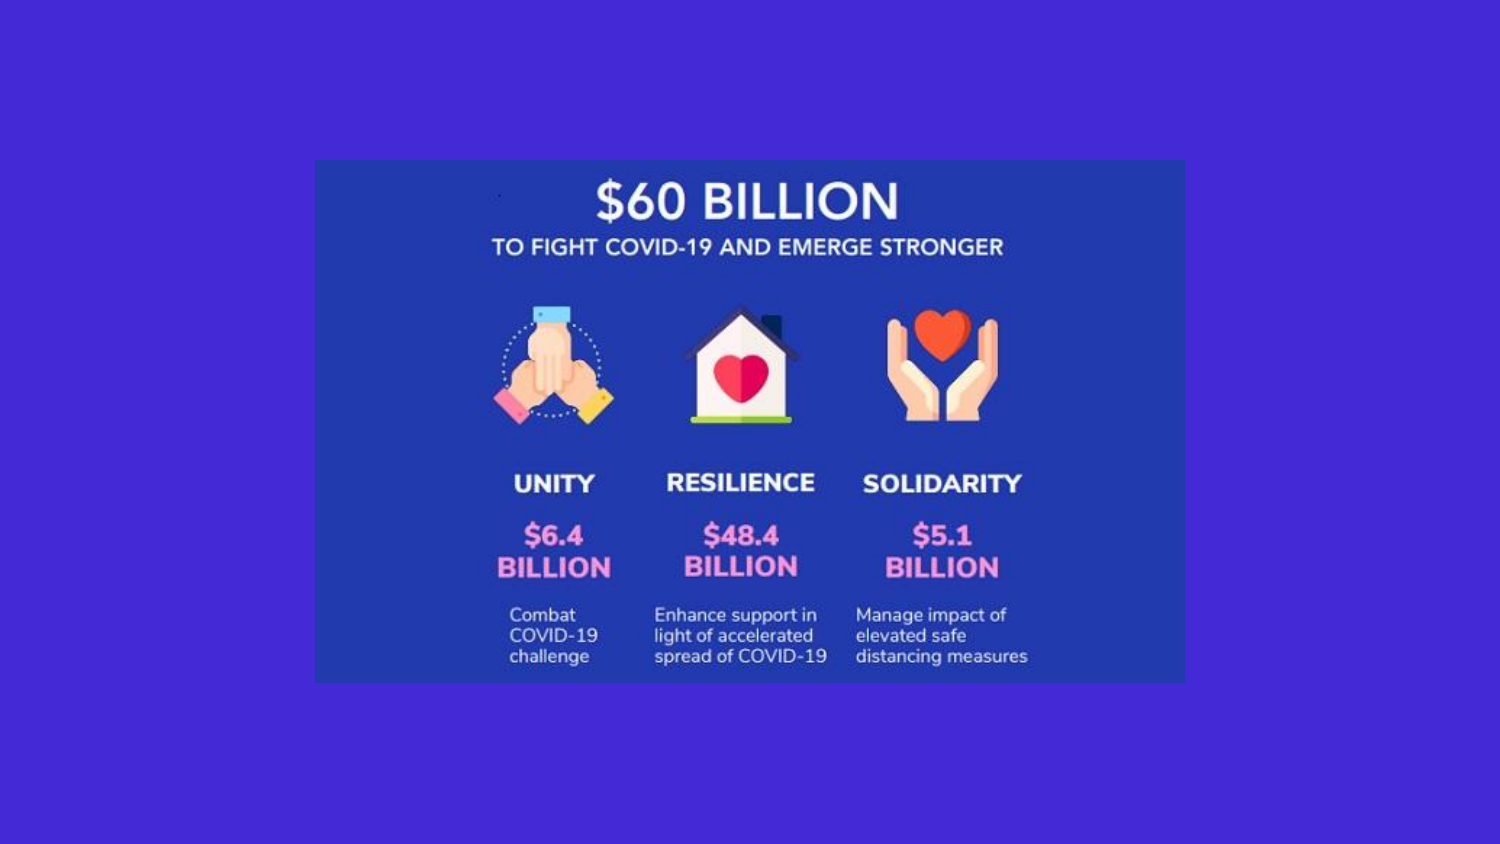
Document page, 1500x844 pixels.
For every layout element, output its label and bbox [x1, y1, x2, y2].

picture [314, 160, 1186, 684]
